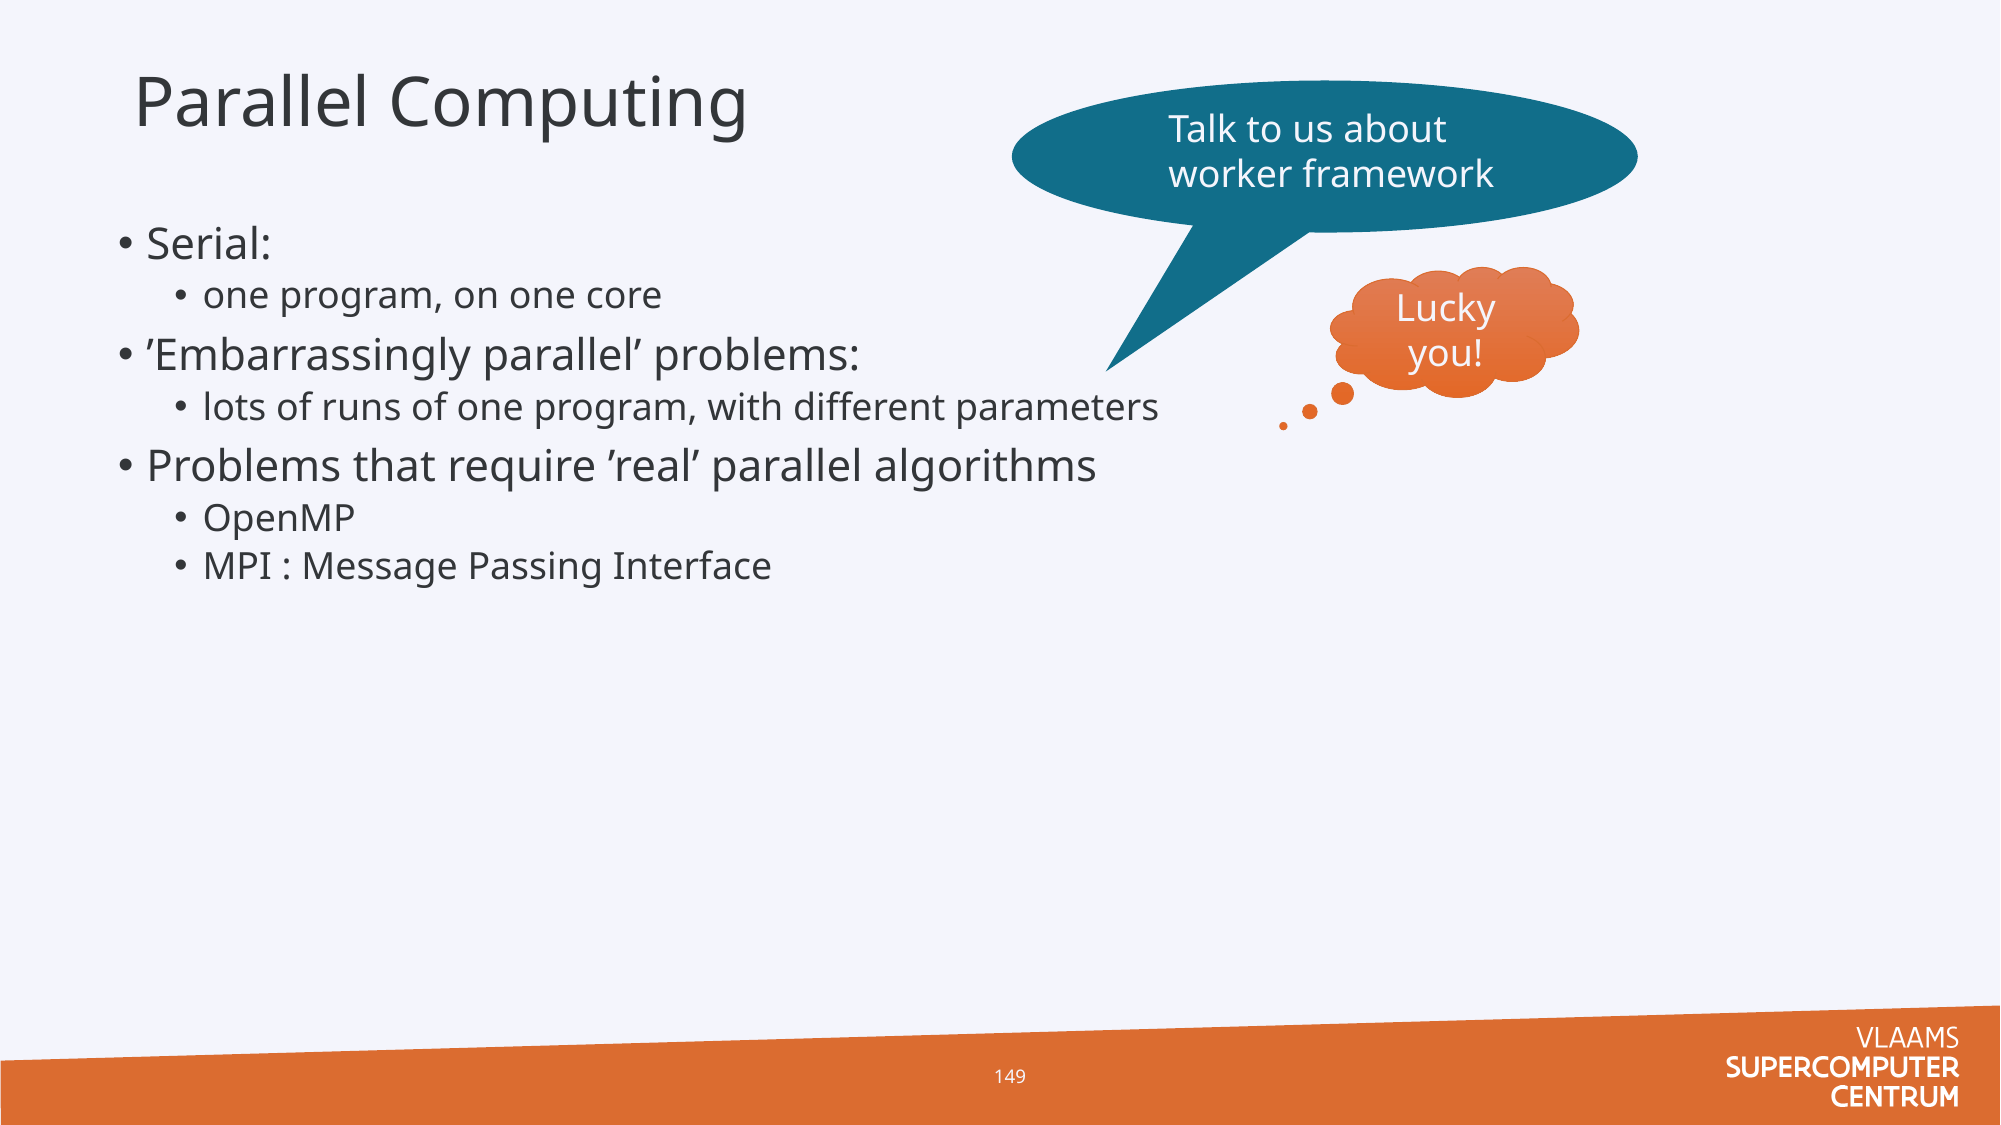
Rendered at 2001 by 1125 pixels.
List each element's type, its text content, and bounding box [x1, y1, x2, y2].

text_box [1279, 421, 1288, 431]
text_box [1010, 79, 1639, 373]
text_box Talk to us about worker framework [1153, 98, 1532, 203]
picture [1725, 1021, 1960, 1117]
list Serial: one program, on one core ’Embarrassingly parallel’ problems: lots of runs of one program, with different parameters Problems that require ’real’ parallel algorithms OpenMP MPI : Message Passing Interface [118, 221, 1941, 948]
text_box Lucky you! [1302, 403, 1318, 420]
slide_number 149 [958, 1047, 1042, 1108]
text_box Lucky you! [1331, 382, 1354, 405]
text_box Lucky you! [1329, 266, 1580, 398]
title Parallel Computing [118, 0, 1941, 213]
